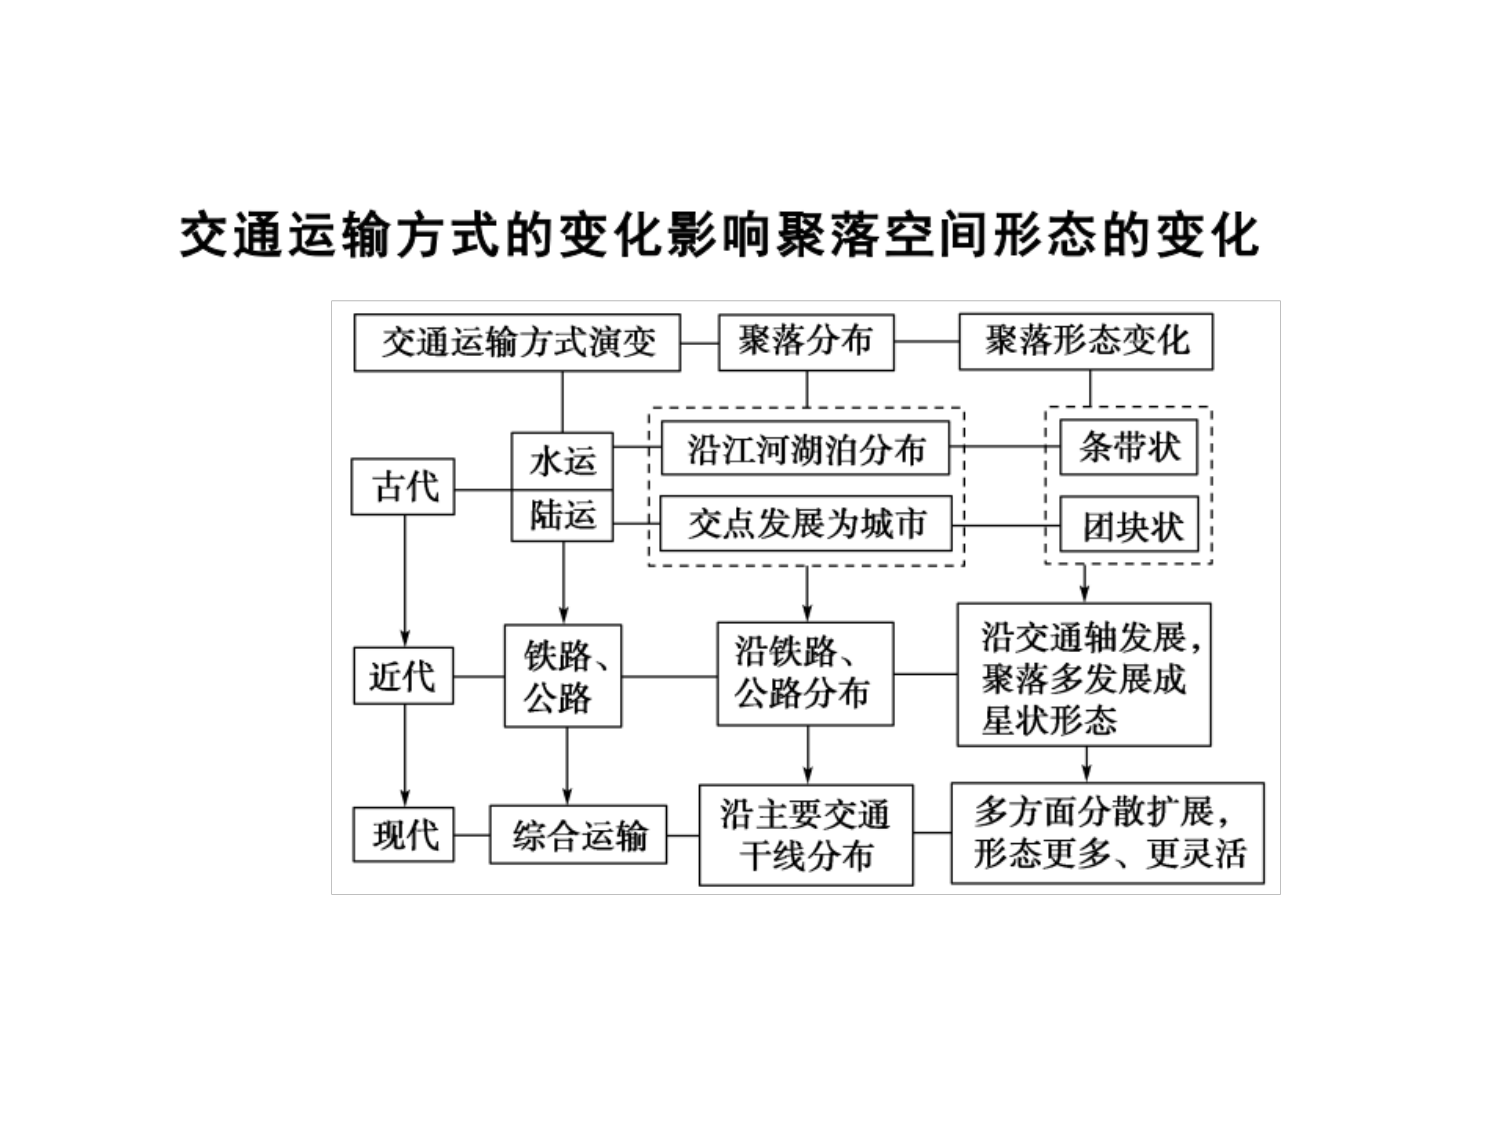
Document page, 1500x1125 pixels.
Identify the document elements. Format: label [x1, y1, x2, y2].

text_box [70, 204, 1430, 922]
